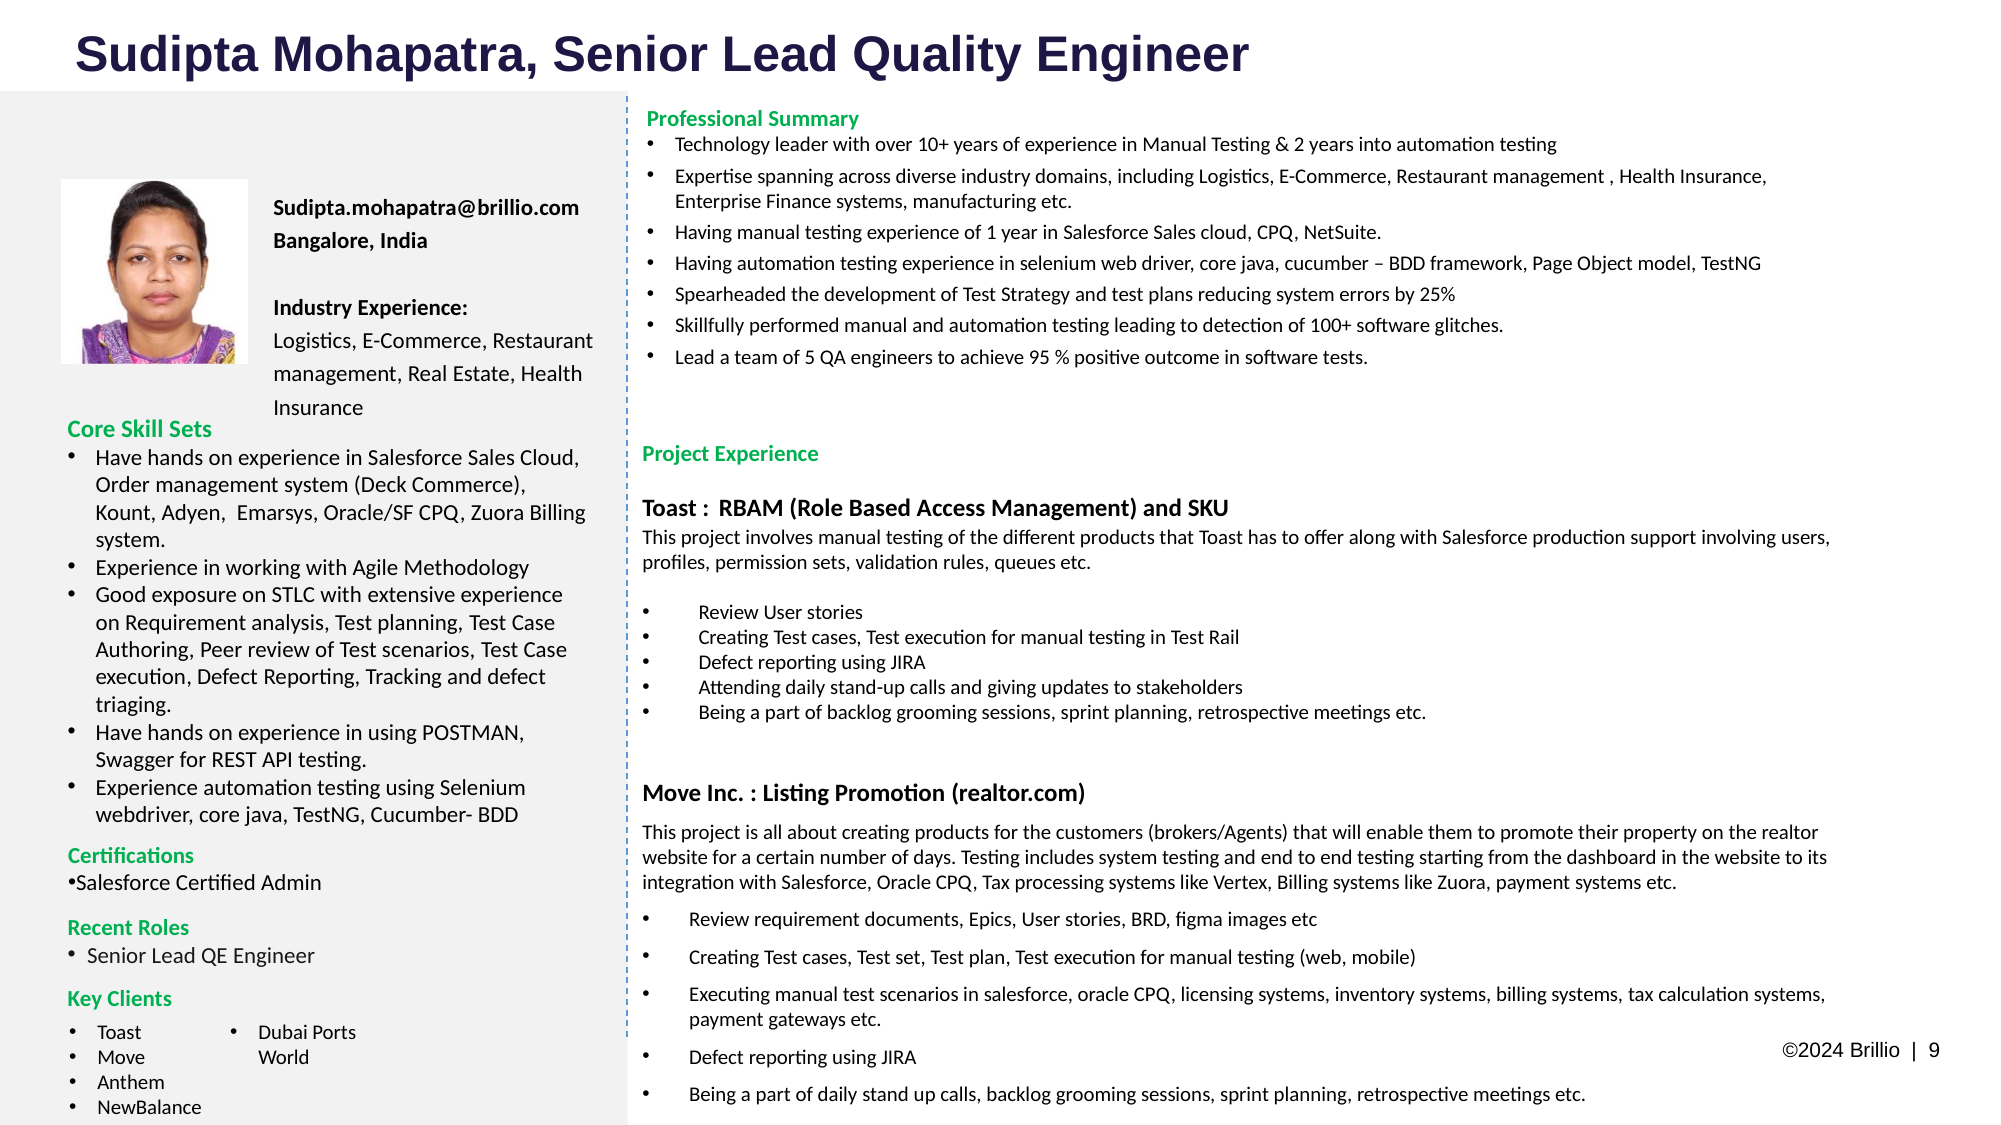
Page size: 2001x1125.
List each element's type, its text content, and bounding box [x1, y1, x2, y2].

text_box Recent Roles Senior Lead QE Engineer [52, 850, 597, 975]
text_box ©2024 Brillio | 9 [1865, 1019, 1940, 1062]
text_box Professional Summary Technology leader with over 10+ years of experience in Manual Testing & 2 years into automation testing Expertise spanning across diverse industry domains, including Logistics, E-Commerce, Restaurant management , Health Insurance, Enterprise Finance systems, manufacturing etc. Having manual testing experience of 1 year in Salesforce Sales cloud, CPQ, NetSuite. Having automation testing experience in selenium web driver, core java, cucumber – BDD framework, Page Object model, TestNG Spearheaded the development of Test Strategy and test plans reducing system errors by 25% Skillfully performed manual and automation testing leading to detection of 100+ software glitches. Lead a team of 5 QA engineers to achieve 95 % positive outcome in software tests. [631, 96, 1866, 656]
text_box Toast Move Anthem NewBalance Dubai Ports World [54, 1011, 567, 1125]
text_box Certifications Salesforce Certified Admin [53, 695, 616, 931]
text_box Sudipta.mohapatra@brillio.com Bangalore, India Industry Experience: Logistics, E-Commerce, Restaurant management, Real Estate, Health Insurance [258, 179, 623, 428]
text_box Sudipta Mohapatra, Senior Lead Quality Engineer [60, 20, 1940, 89]
text_box [0, 90, 629, 1125]
text_box Core Skill Sets Have hands on experience in Salesforce Sales Cloud, Order management system (Deck Commerce), Kount, Adyen, Emarsys, Oracle/SF CPQ, Zuora Billing system. Experience in working with Agile Methodology Good exposure on STLC with extensive experience on Requirement analysis, Test planning, Test Case Authoring, Peer review of Test scenarios, Test Case execution, Defect Reporting, Tracking and defect triaging. Have hands on experience in using POSTMAN, Swagger for REST API testing. Experience automation testing using Selenium webdriver, core java, TestNG, Cucumber- BDD [52, 375, 605, 850]
text_box Key Clients [52, 975, 1291, 1046]
text_box Project Experience Toast : RBAM (Role Based Access Management) and SKU This project involves manual testing of the different products that Toast has to offer along with Salesforce production support involving users, profiles, permission sets, validation rules, queues etc. Review User stories Creating Test cases, Test execution for manual testing in Test Rail Defect reporting using JIRA Attending daily stand-up calls and giving updates to stakeholders Being a part of backlog grooming sessions, sprint planning, retrospective meetings etc. Move Inc. : Listing Promotion (realtor.com) This project is all about creating products for the customers (brokers/Agents) that will enable them to promote their property on the realtor website for a certain number of days. Testing includes system testing and end to end testing starting from the dashboard in the website to its integration with Salesforce, Oracle CPQ, Tax processing systems like Vertex, Billing systems like Zuora, payment systems etc. Review requirement documents, Epics, User stories, BRD, figma images etc Creating Test cases, Test set, Test plan, Test execution for manual testing (web, mobile) Executing manual test scenarios in salesforce, oracle CPQ, licensing systems, inventory systems, billing systems, tax calculation systems, payment gateways etc. Defect reporting using JIRA Being a part of daily stand up calls, backlog grooming sessions, sprint planning, retrospective meetings etc. [627, 431, 1865, 1125]
picture [61, 179, 248, 364]
